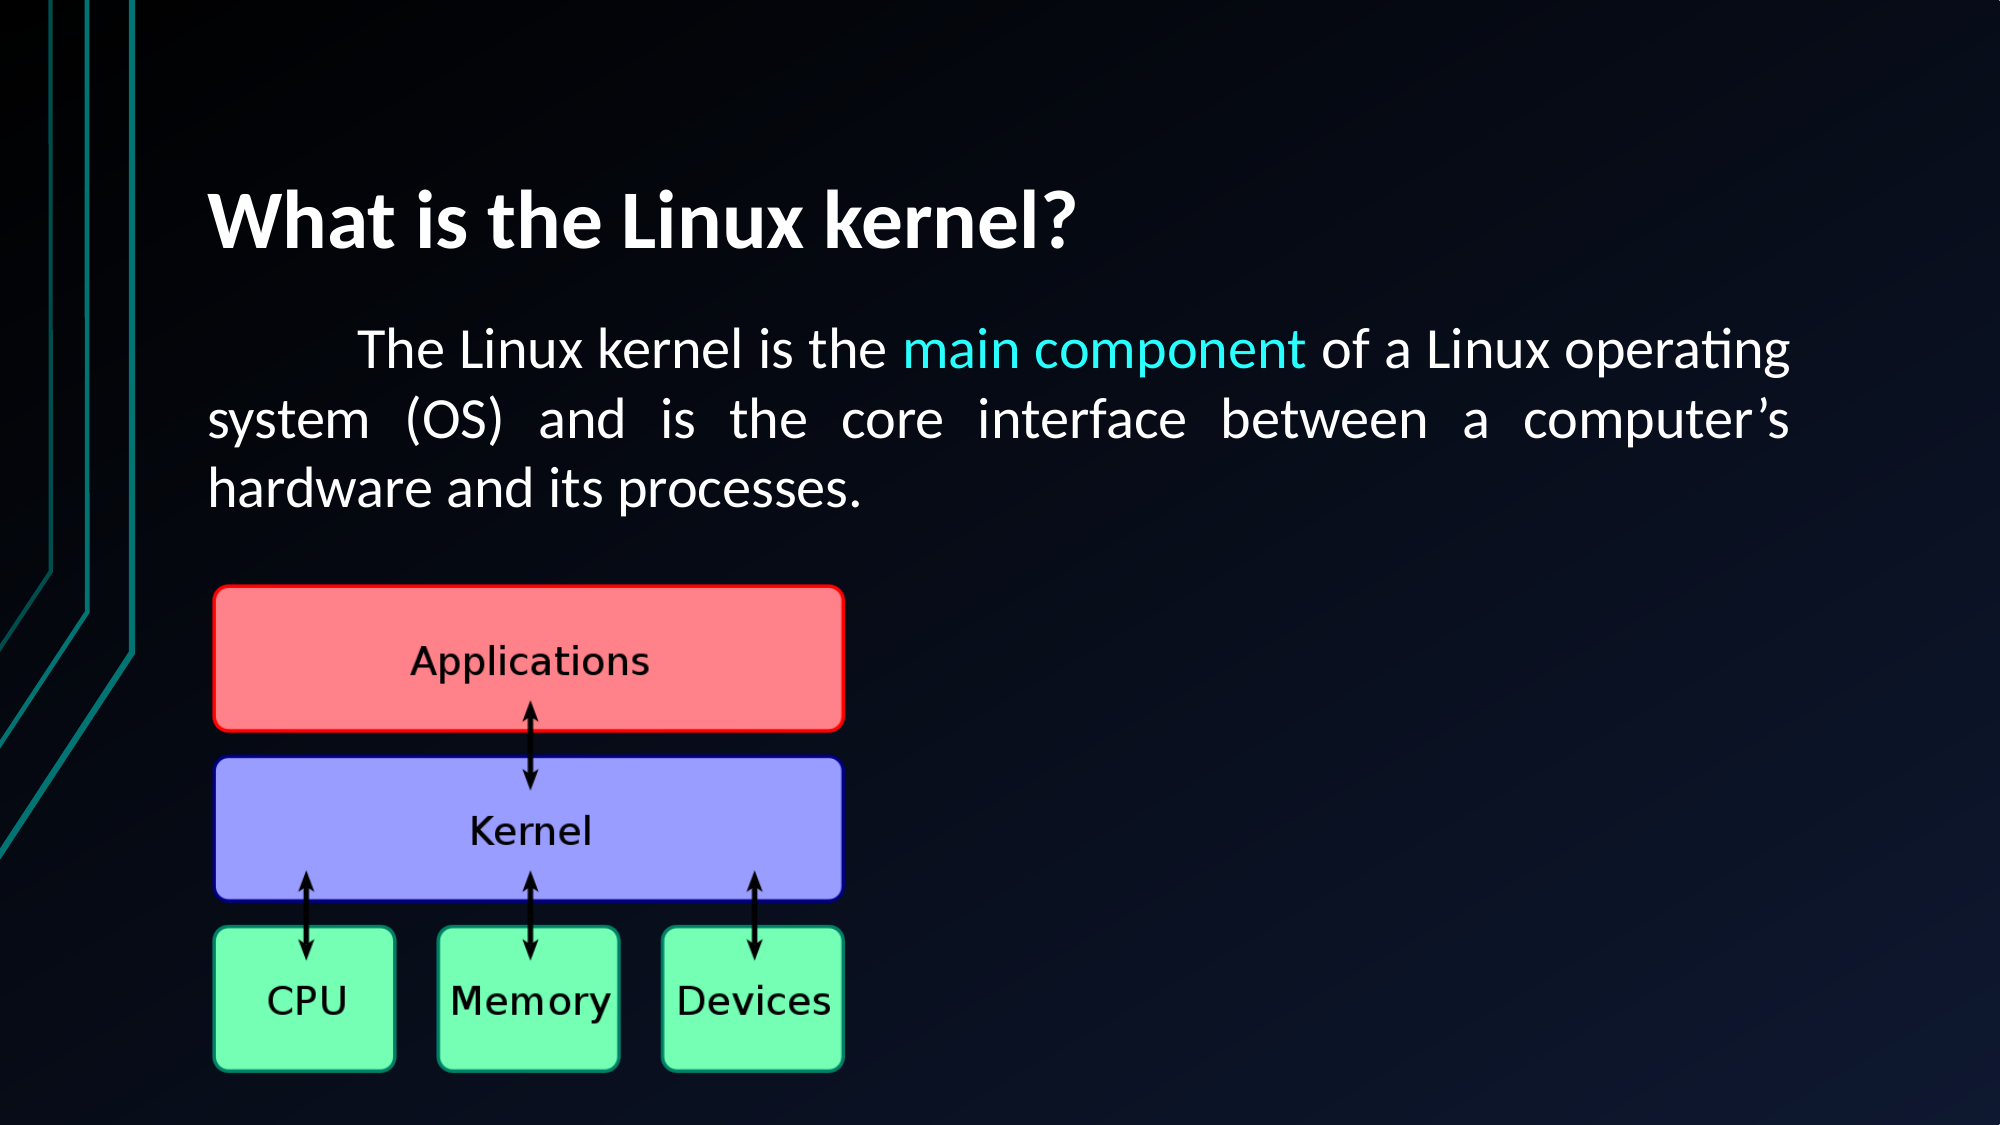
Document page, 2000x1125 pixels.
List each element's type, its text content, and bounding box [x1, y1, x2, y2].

picture [186, 559, 874, 1102]
list The Linux kernel is the main component of a Linux operating system (OS) and is the core interface between a computer’s hardware and its processes. [187, 299, 1812, 1082]
title What is the Linux kernel? [187, 33, 1812, 277]
